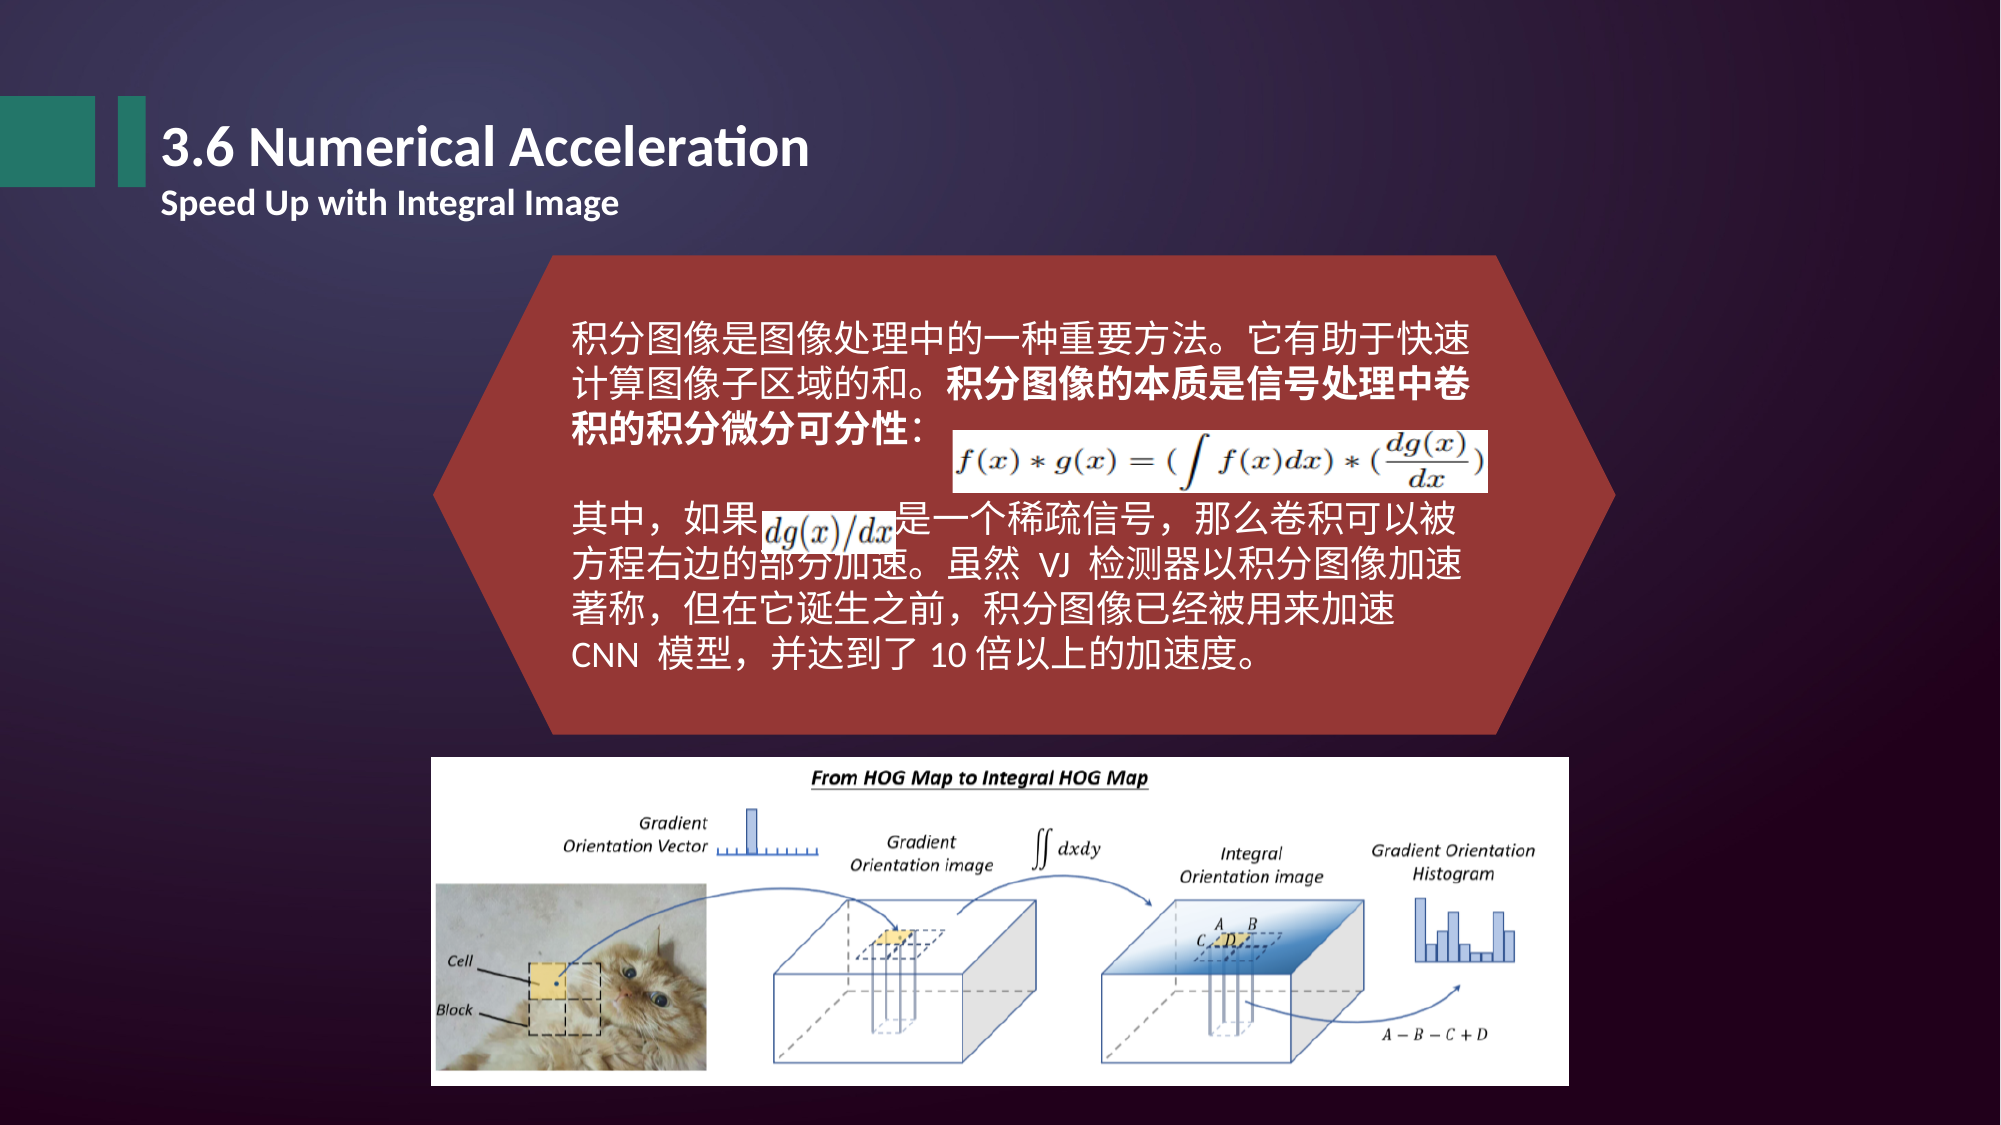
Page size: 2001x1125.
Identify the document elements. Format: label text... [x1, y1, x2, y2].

text_box 积分图像是图像处理中的一种重要方法。它有助于快速计算图像子区域的和。积分图像的本质是信号处理中卷积的积分微分可分性： 其中，如果 是一个稀疏信号，那么卷积可以被方程右边的部分加速。虽然 VJ 检测器以积分图像加速著称，但在它诞生之前，积分图像已经被用来加速 CNN 模型，并达到了10倍以上的加速度。 [431, 253, 1618, 737]
text_box 3.6 Numerical Acceleration Speed Up with Integral Image [145, 100, 1329, 301]
text_box [116, 94, 148, 189]
text_box [0, 94, 97, 189]
picture [0, 0, 2001, 1125]
